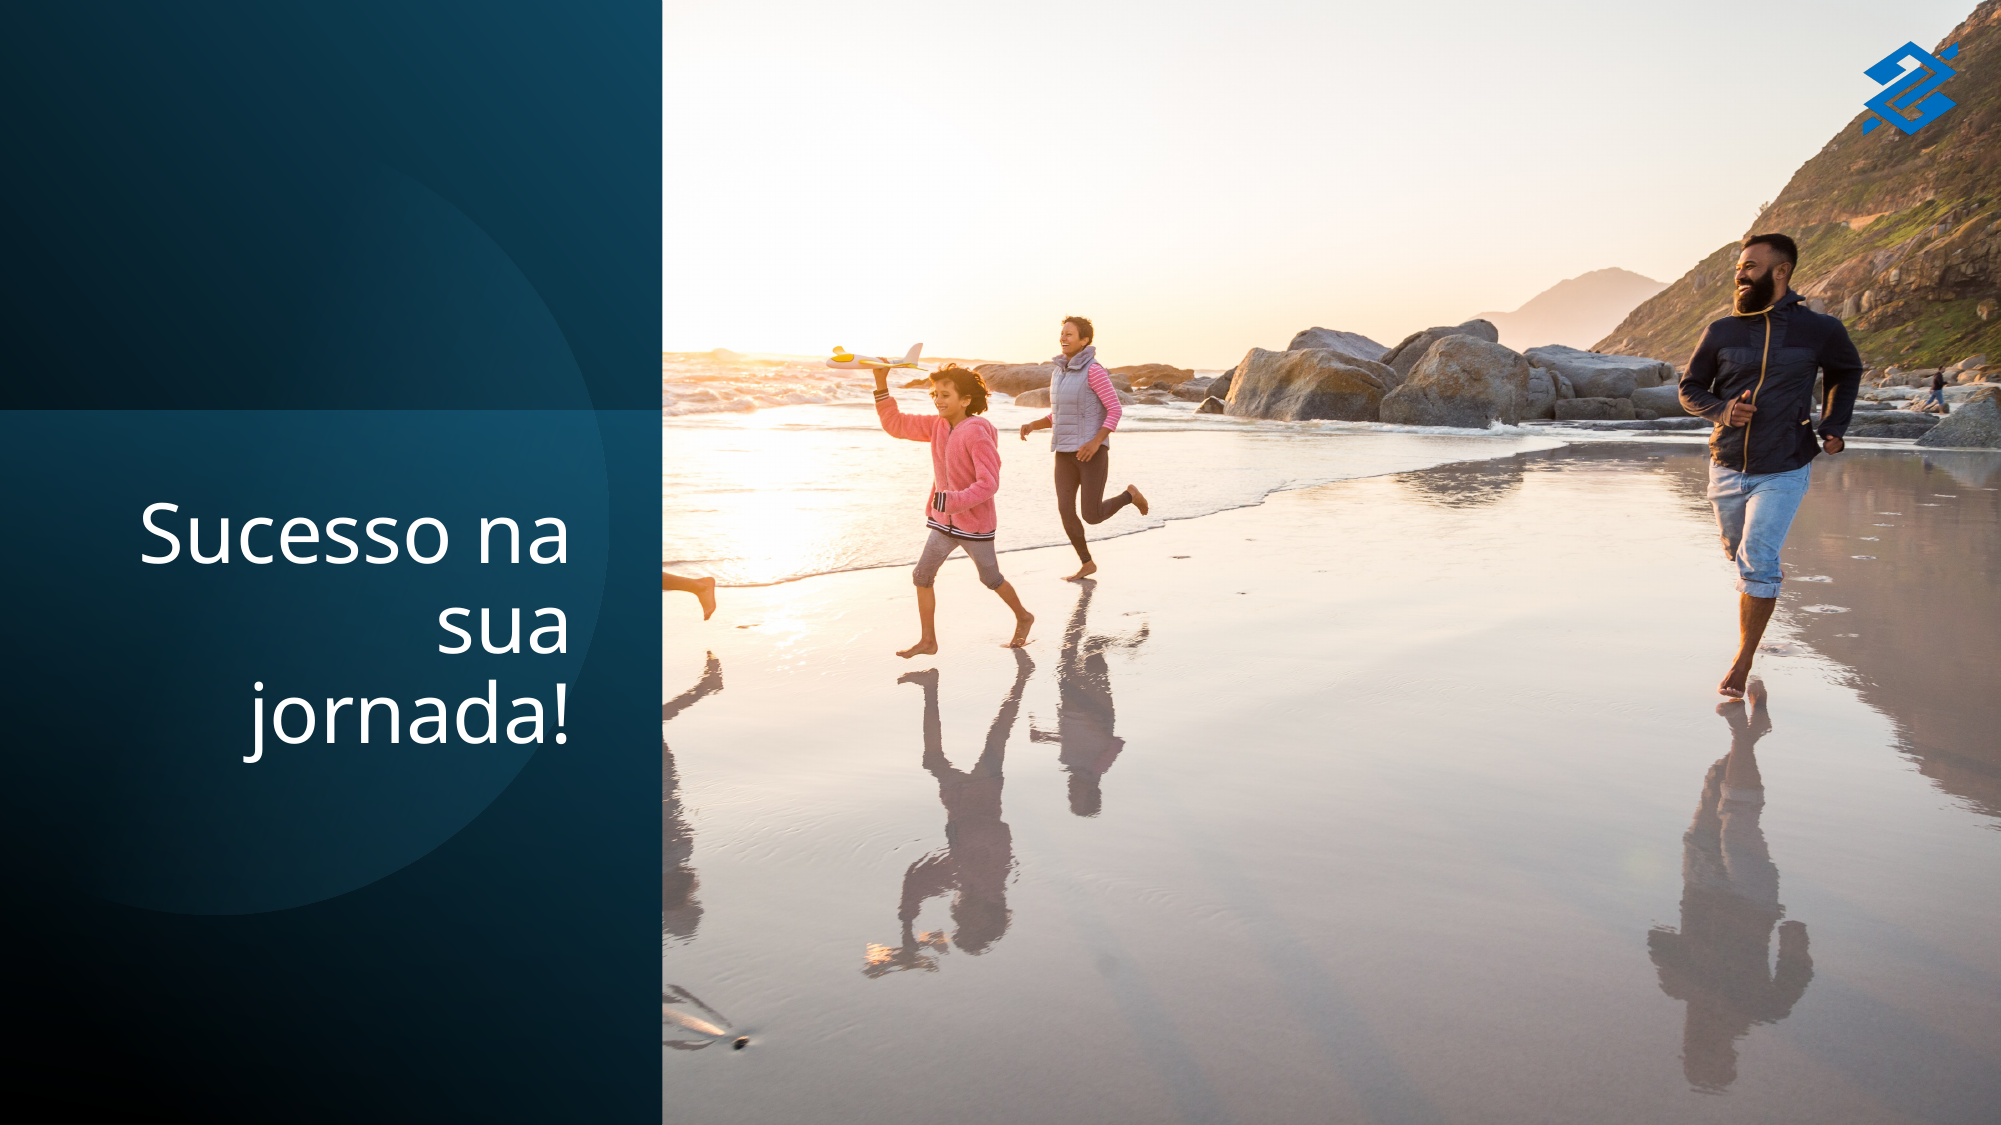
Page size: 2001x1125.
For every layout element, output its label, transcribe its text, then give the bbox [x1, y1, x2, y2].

picture [661, 0, 2001, 1125]
title Sucesso na sua jornada! [87, 484, 589, 1064]
text_box [0, 0, 661, 409]
text_box [0, 409, 661, 1125]
text_box [0, 124, 610, 896]
